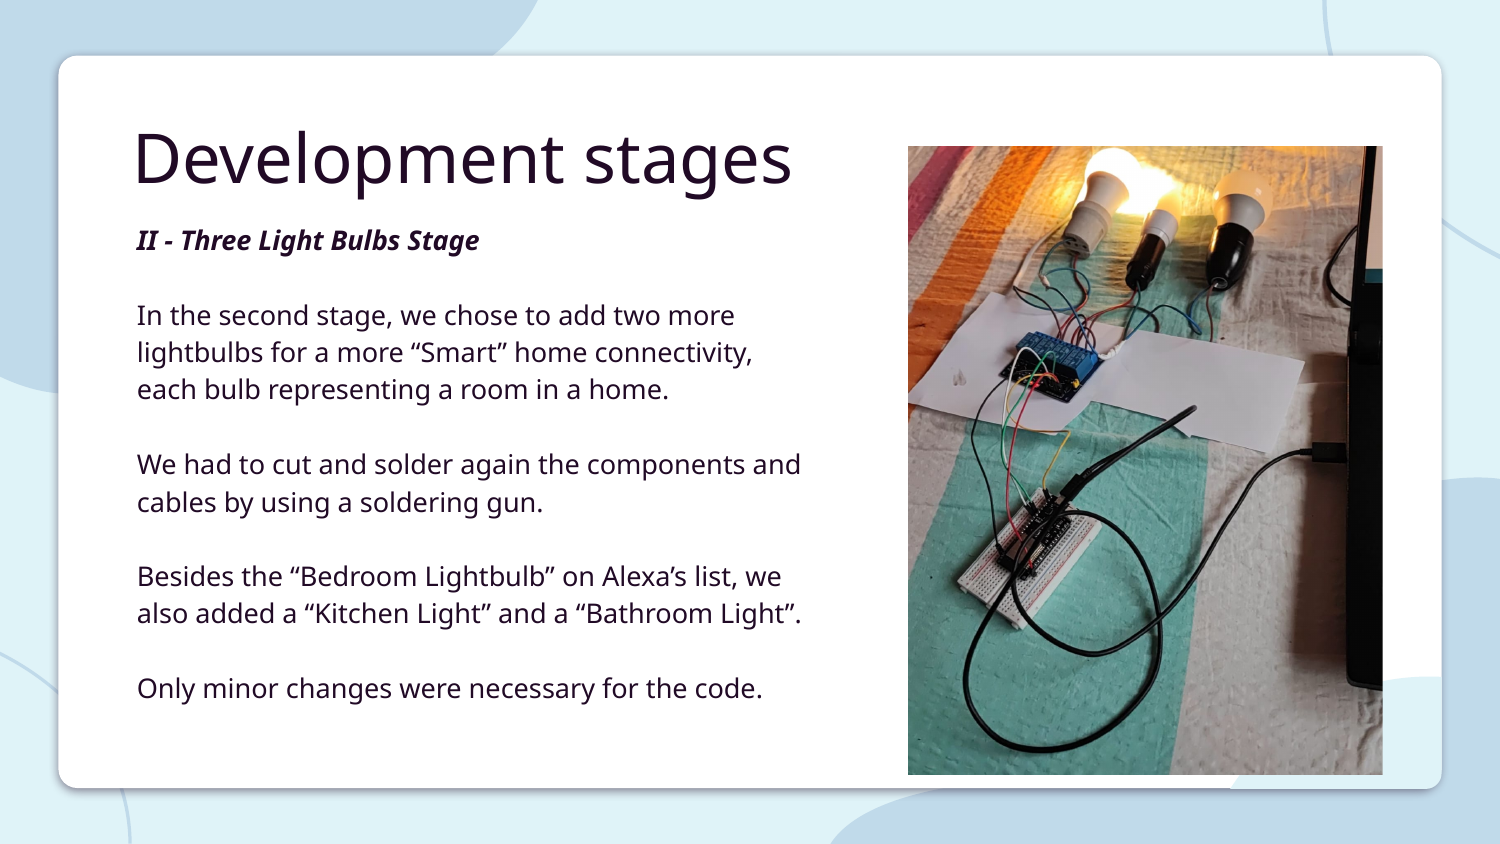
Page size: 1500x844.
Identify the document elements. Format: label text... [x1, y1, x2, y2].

list II - Three Light Bulbs Stage In the second stage, we chose to add two more lightbulbs for a more “Smart” home connectivity, each bulb representing a room in a home. We had to cut and solder again the components and cables by using a soldering gun. Besides the “Bedroom Lightbulb” on Alexa’s list, we also added a “Kitchen Light” and a “Bathroom Light”. Only minor changes were necessary for the code. [97, 203, 818, 793]
picture [907, 145, 1383, 775]
title Development stages [117, 87, 1383, 205]
